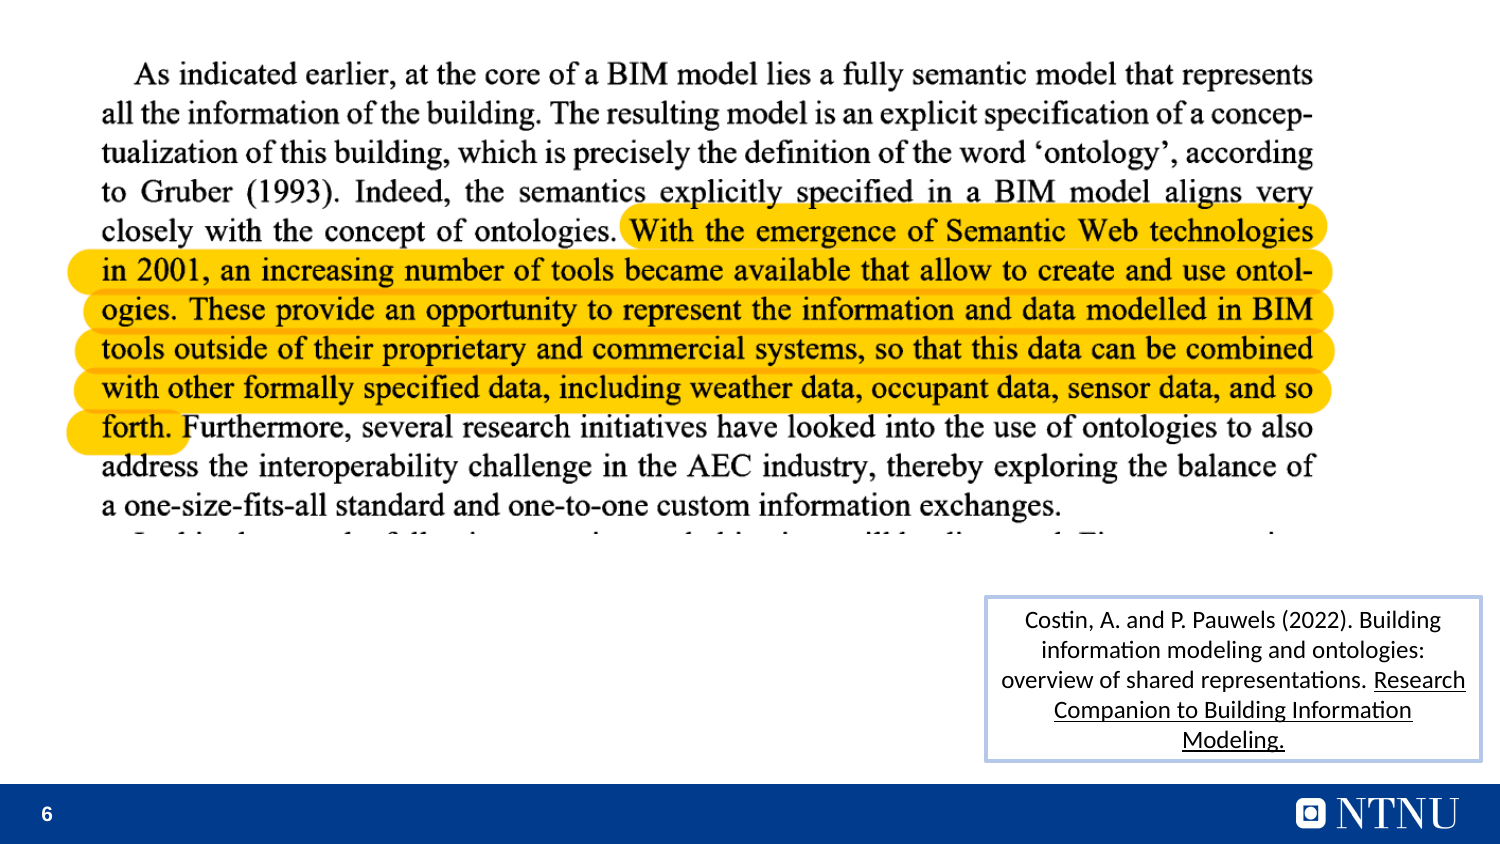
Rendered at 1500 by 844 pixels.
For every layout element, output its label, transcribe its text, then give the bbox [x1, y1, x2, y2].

text_box Costin, A. and P. Pauwels (2022). Building information modeling and ontologies: overview of shared representations. Research Companion to Building Information Modeling. [984, 595, 1483, 763]
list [34, 53, 1362, 534]
picture [0, 784, 1500, 844]
